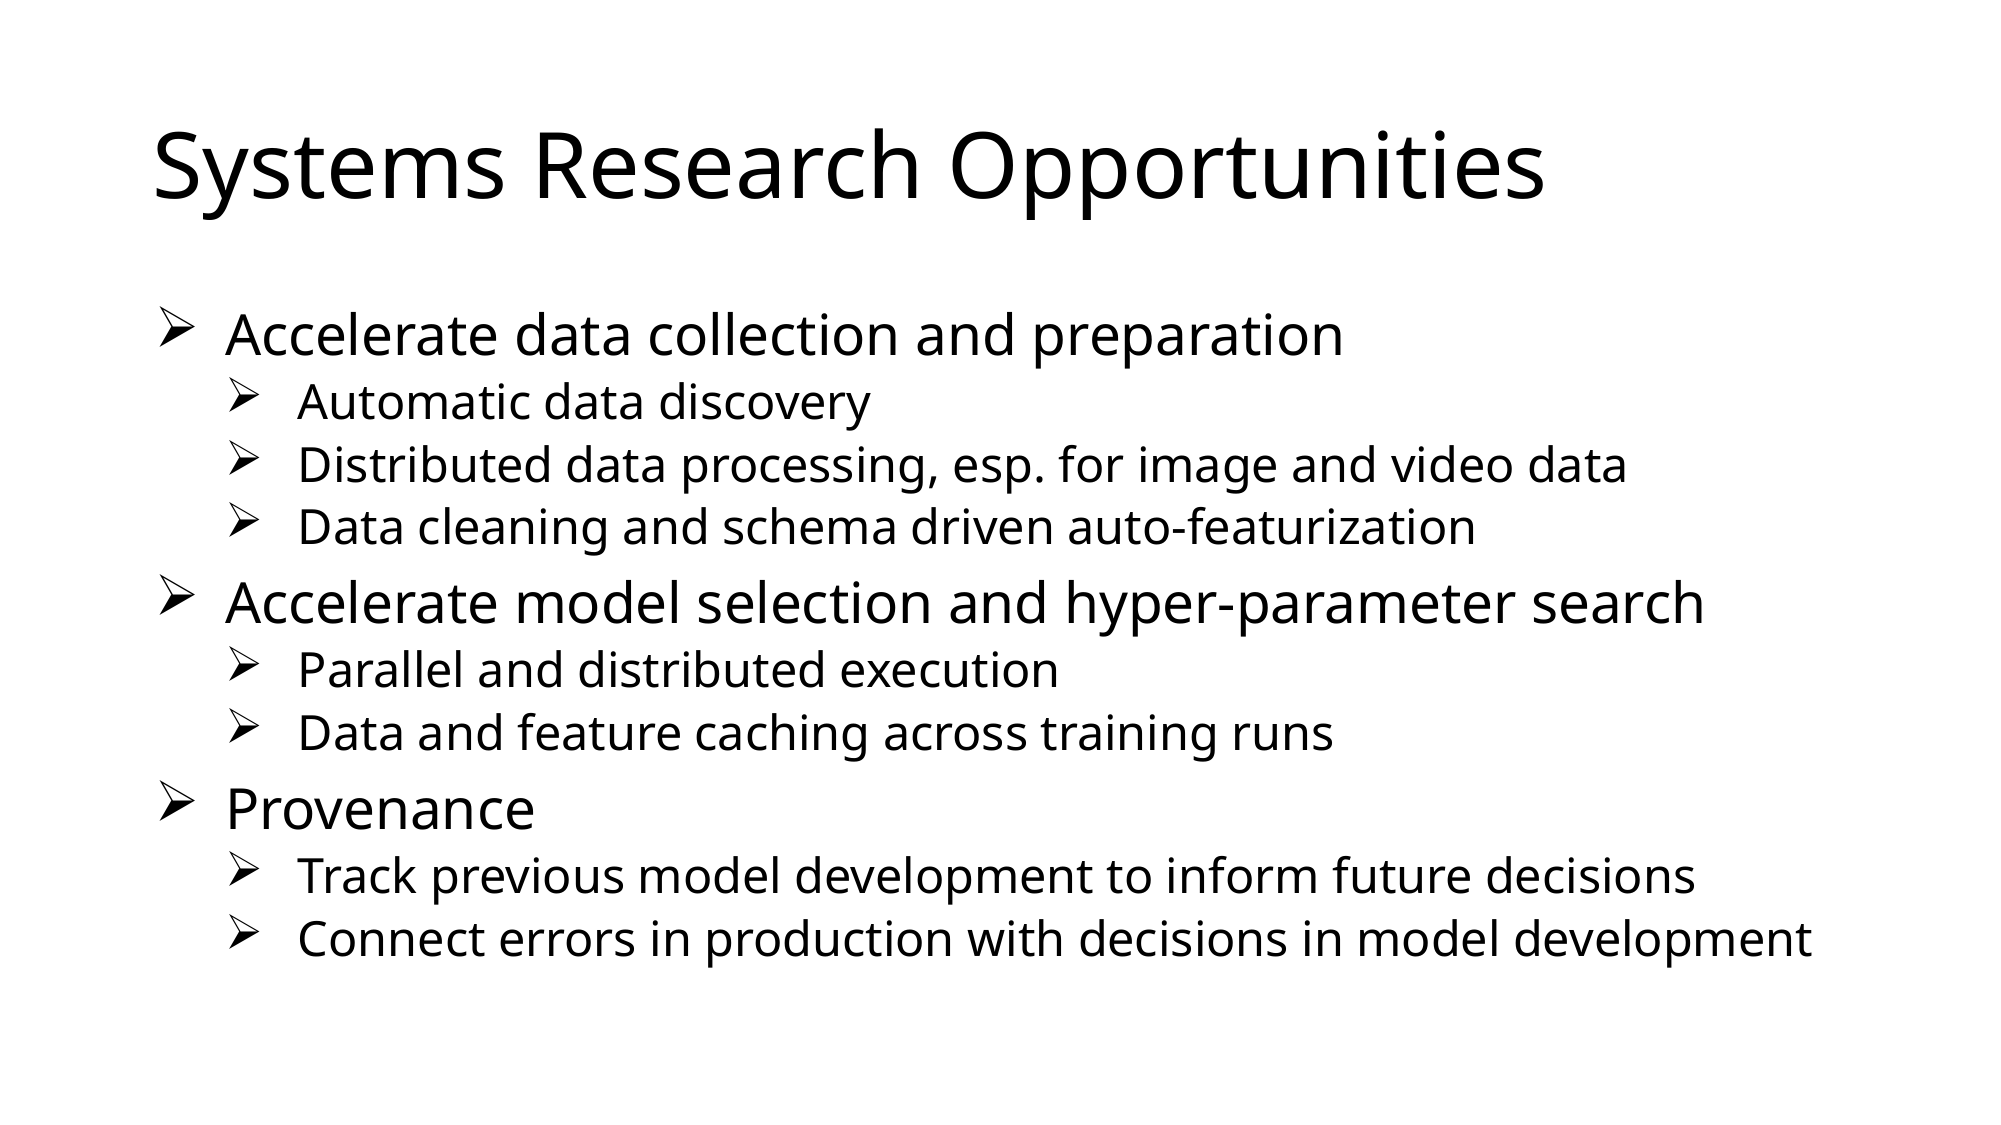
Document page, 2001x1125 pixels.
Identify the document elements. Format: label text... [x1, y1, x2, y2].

list Accelerate data collection and preparation Automatic data discovery Distributed data processing, esp. for image and video data Data cleaning and schema driven auto-featurization Accelerate model selection and hyper-parameter search Parallel and distributed execution Data and feature caching across training runs Provenance Track previous model development to inform future decisions Connect errors in production with decisions in model development [137, 299, 1863, 1014]
title Systems Research Opportunities [137, 59, 1955, 278]
